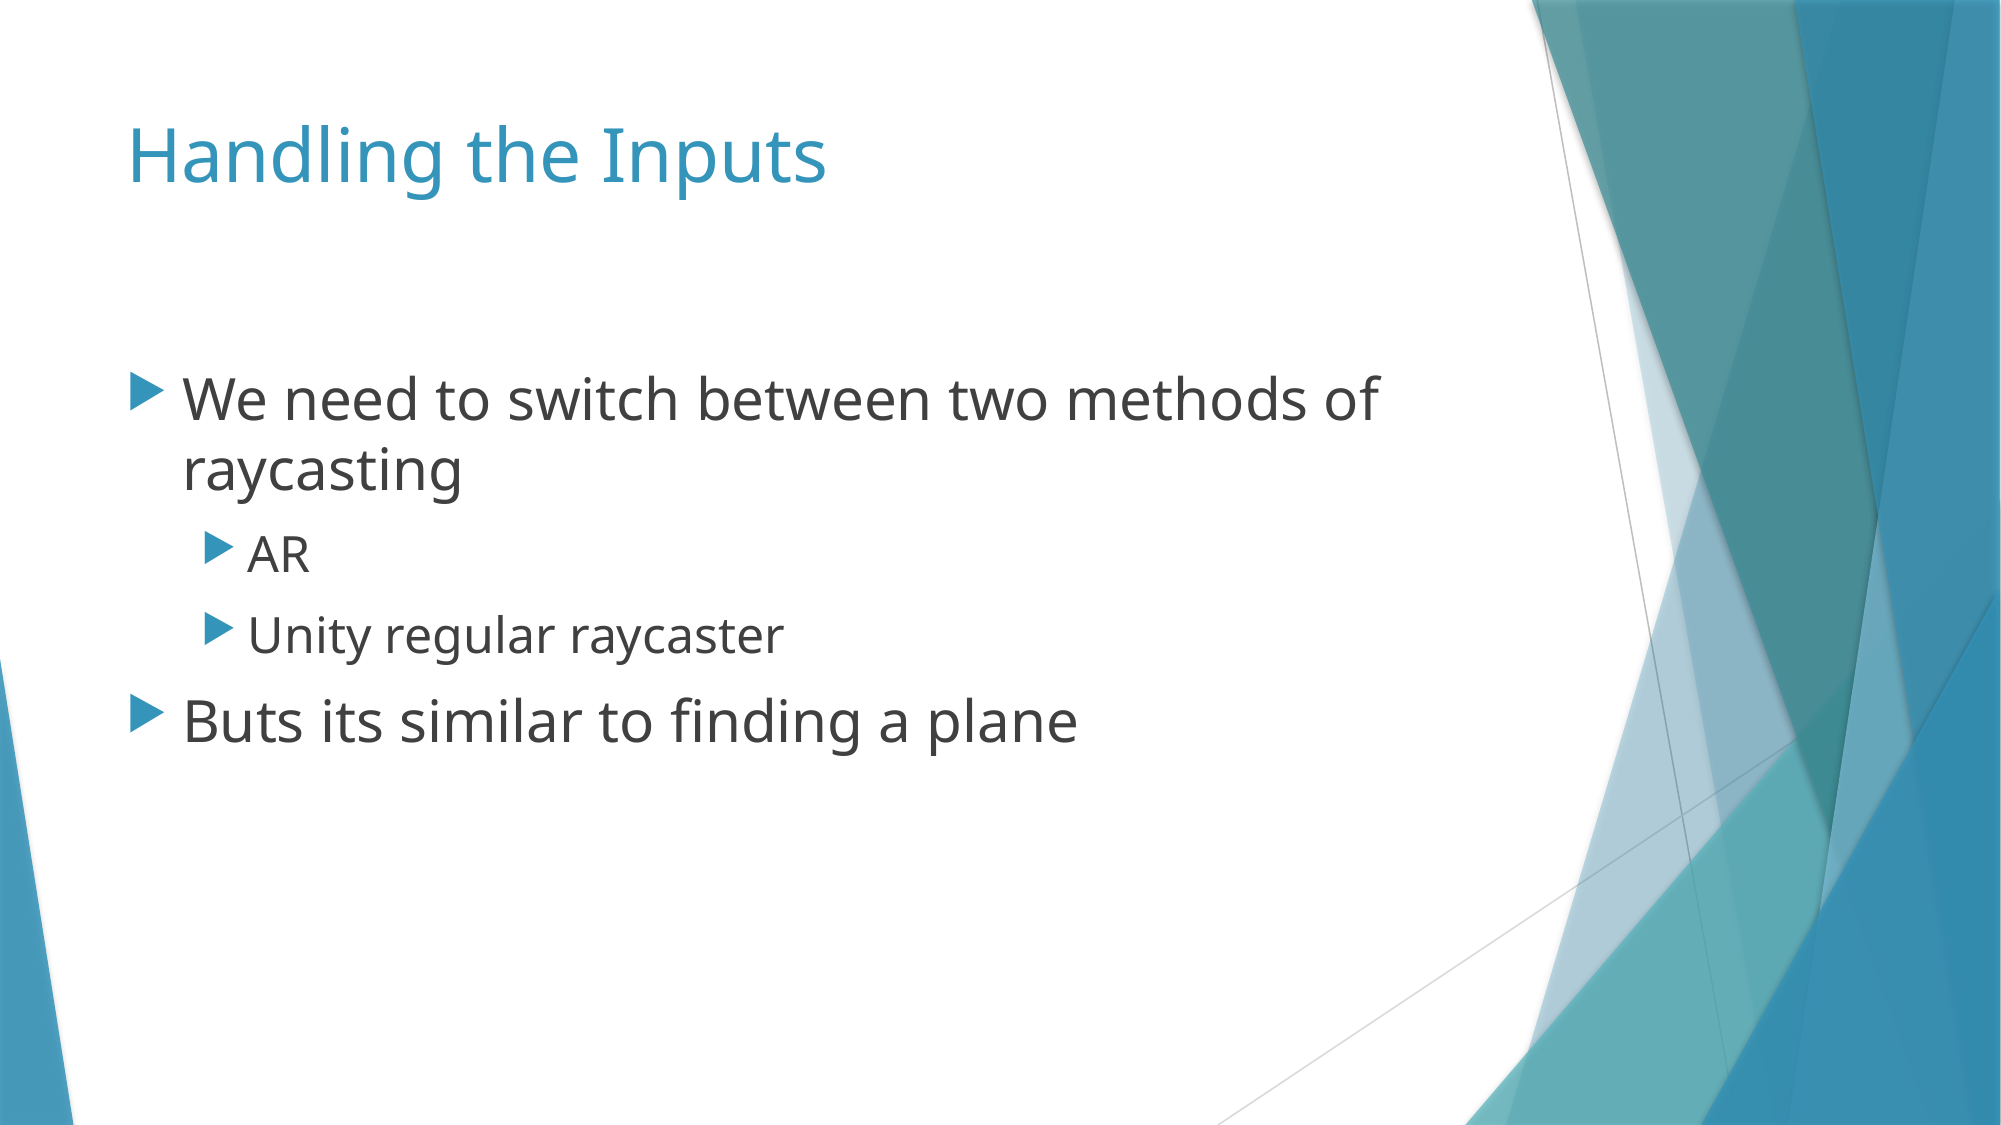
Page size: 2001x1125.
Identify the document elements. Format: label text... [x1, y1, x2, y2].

list We need to switch between two methods of raycasting AR Unity regular raycaster Buts its similar to finding a plane [111, 354, 1522, 992]
title Handling the Inputs [111, 99, 1522, 317]
